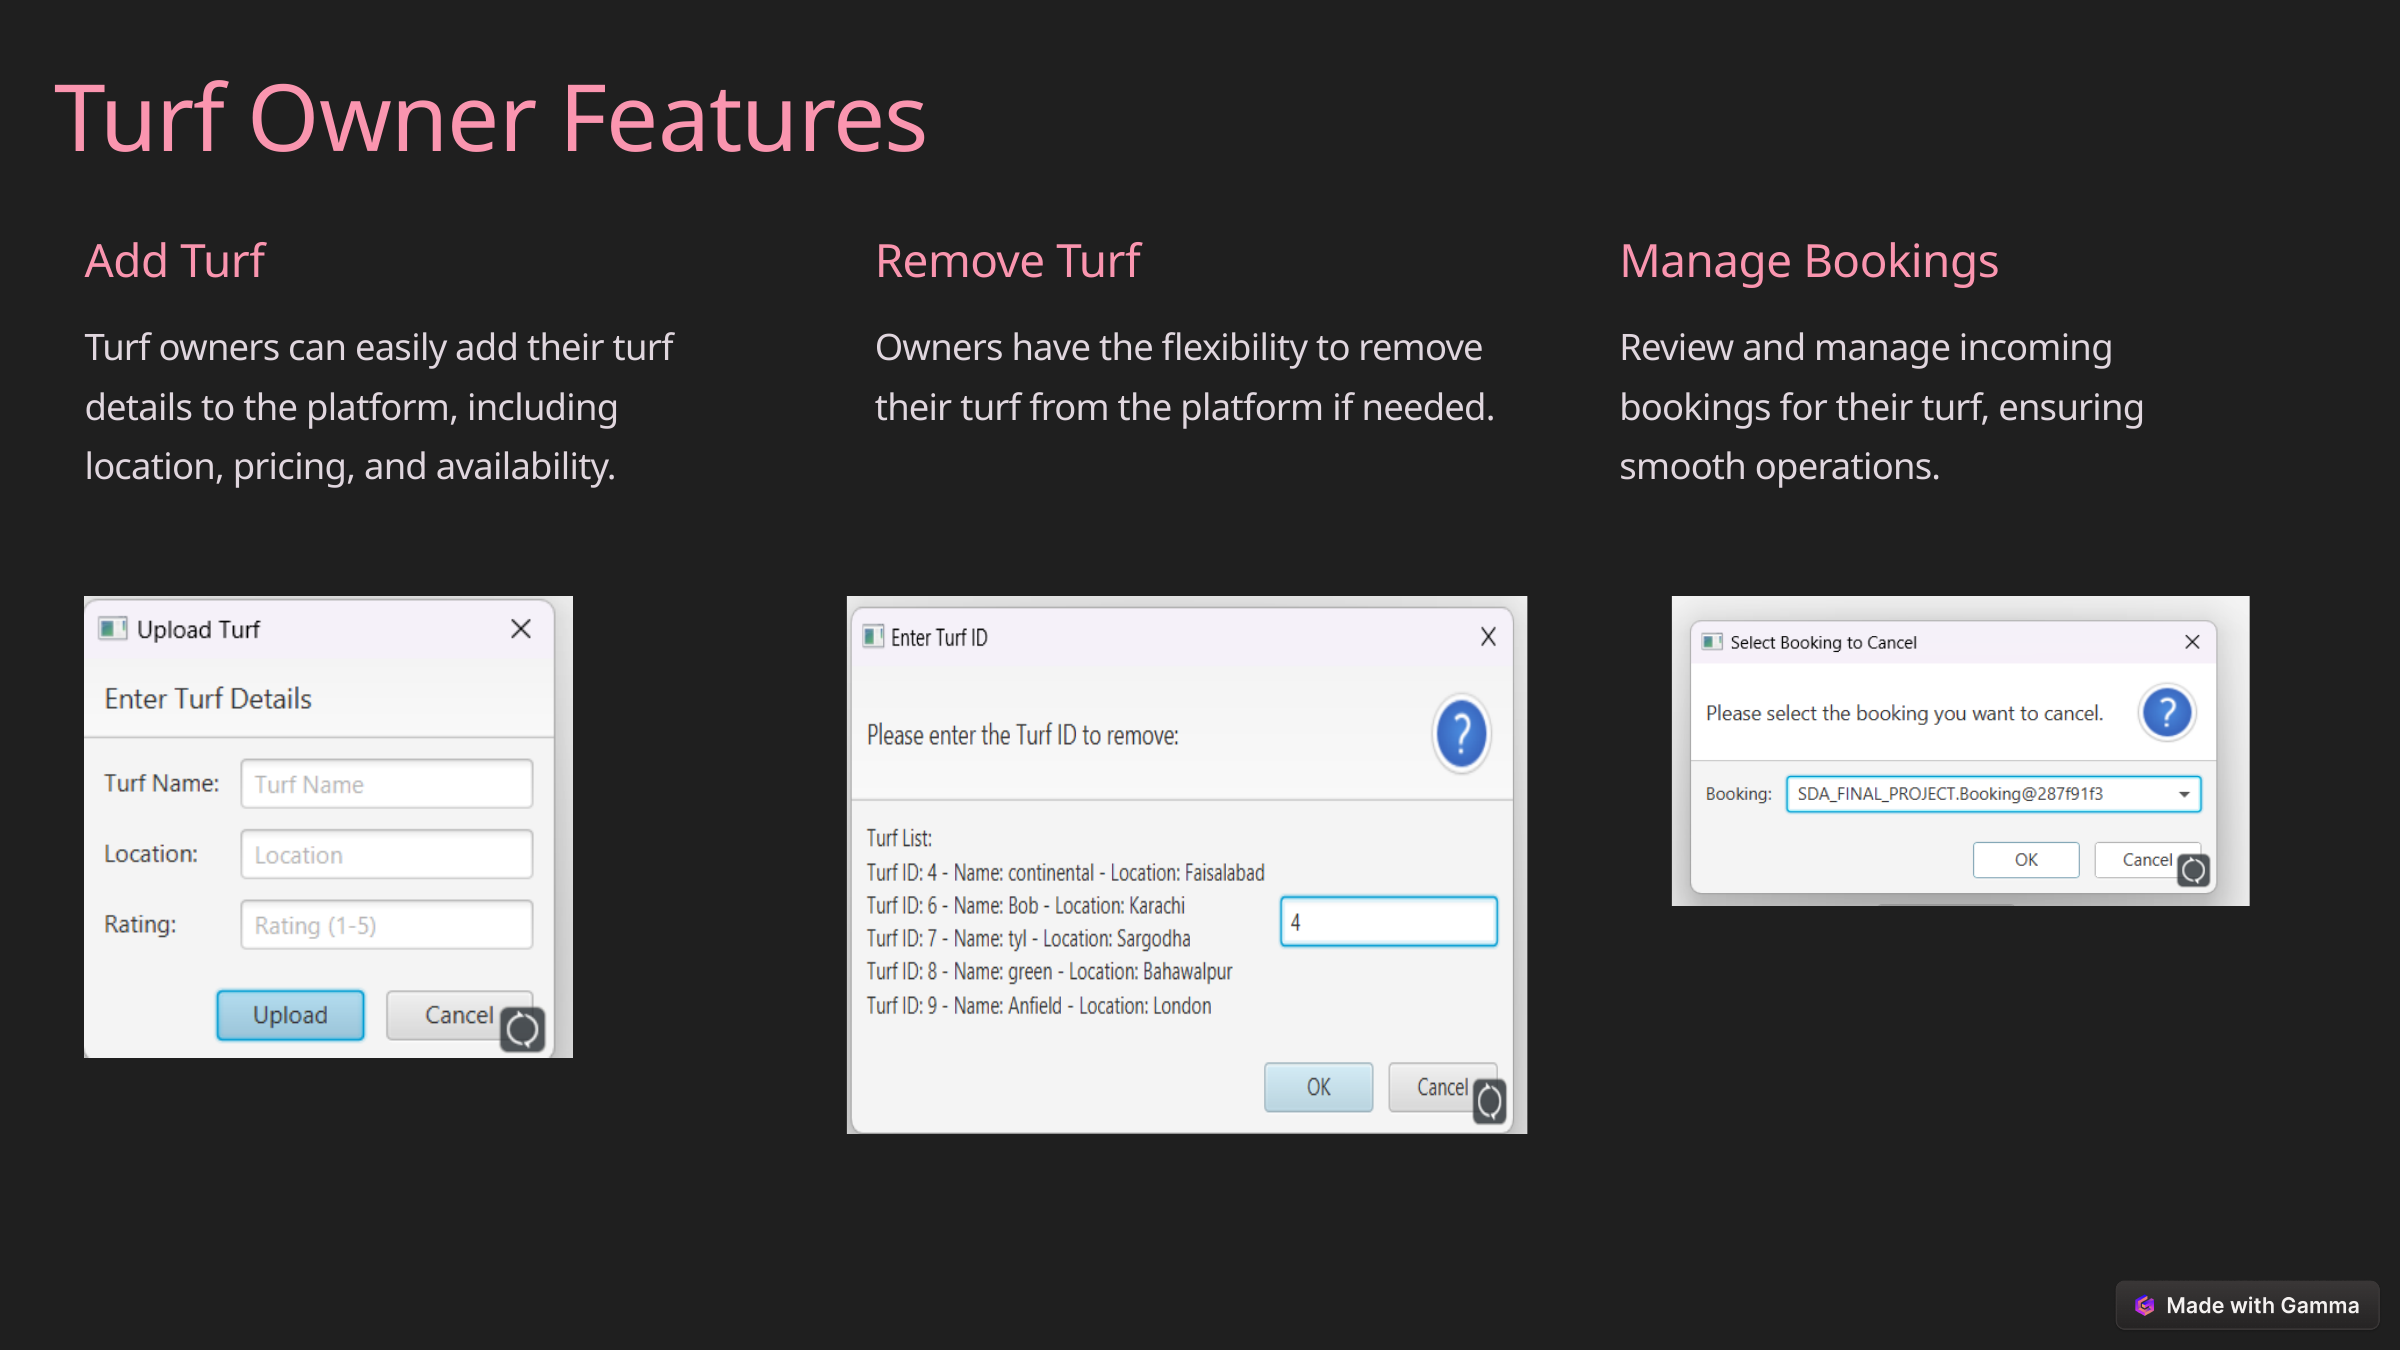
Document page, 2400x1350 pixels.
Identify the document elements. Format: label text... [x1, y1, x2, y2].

picture [846, 596, 1528, 1134]
text_box Review and manage incoming bookings for their turf, ensuring smooth operations. [1619, 308, 2272, 488]
text_box Turf owners can easily add their turf details to the platform, including location, pricing, and availability. [84, 308, 738, 488]
picture [1671, 596, 2250, 906]
text_box Manage Bookings [1619, 229, 2085, 288]
text_box Turf Owner Features [54, 53, 985, 171]
text_box Add Turf [84, 229, 550, 288]
picture [2106, 1271, 2389, 1339]
text_box Remove Turf [874, 229, 1340, 288]
picture [84, 596, 573, 1058]
text_box Owners have the flexibility to remove their turf from the platform if needed. [874, 308, 1528, 428]
